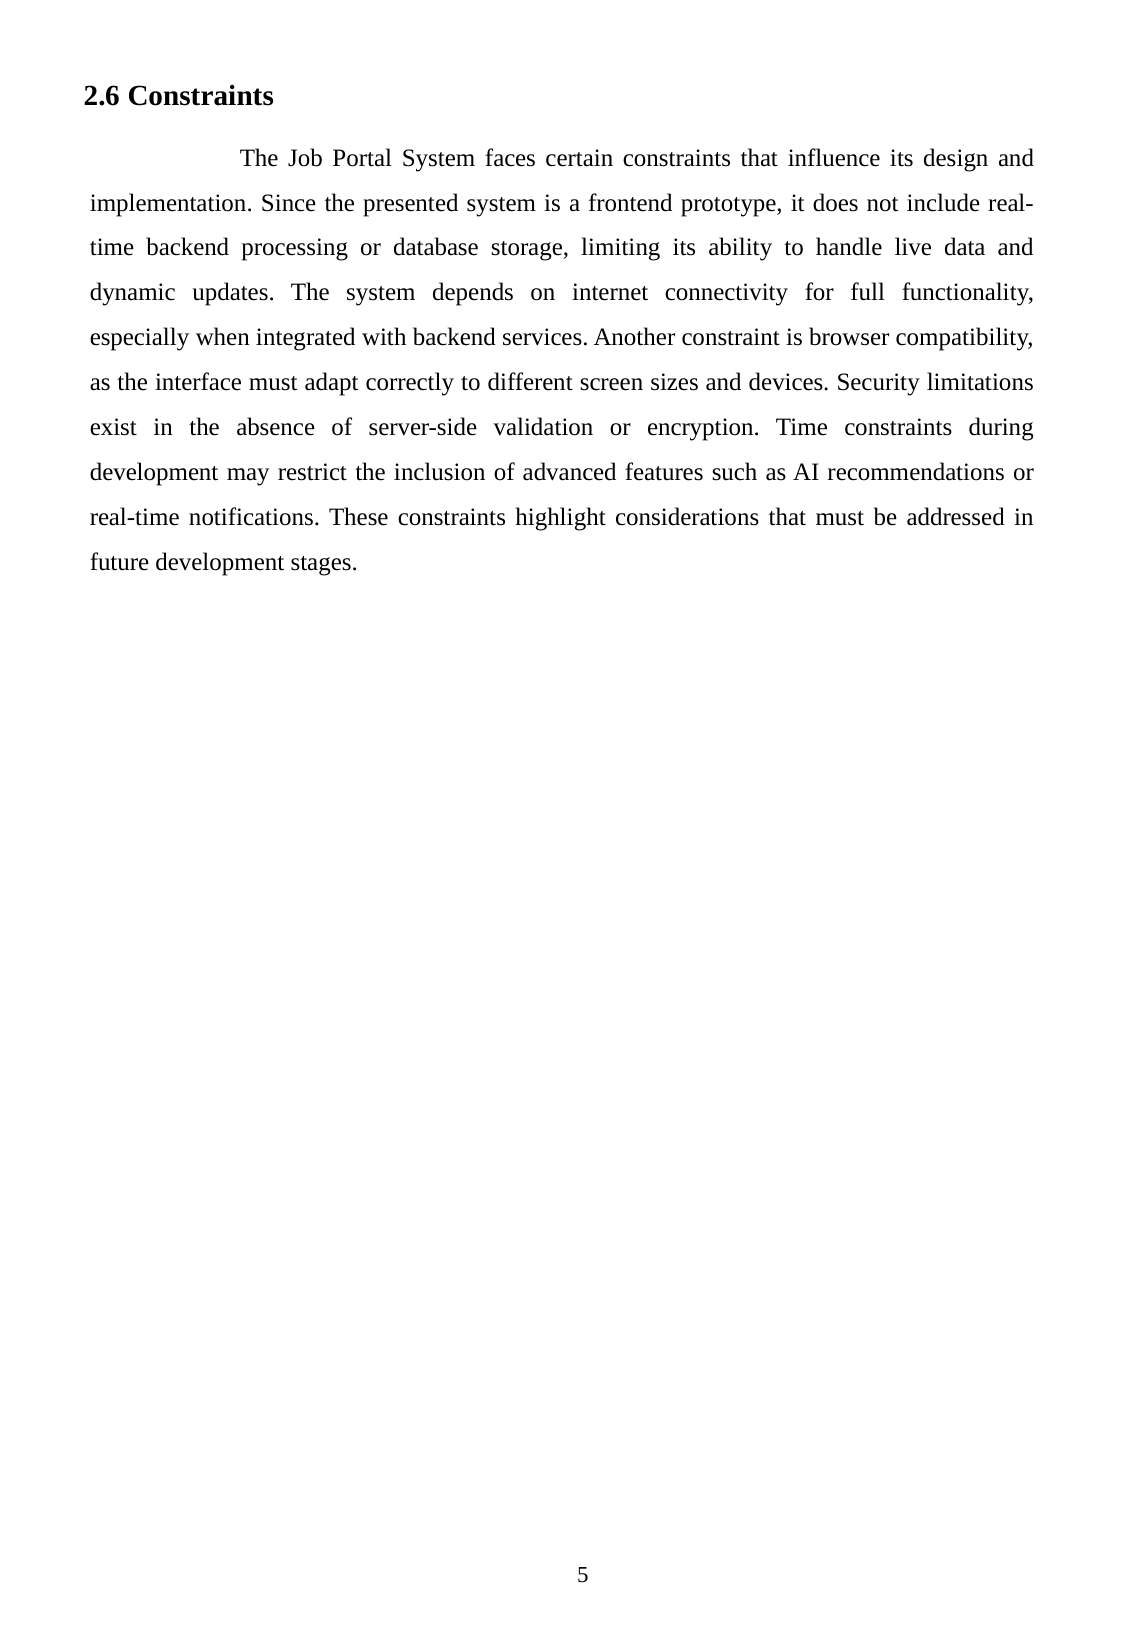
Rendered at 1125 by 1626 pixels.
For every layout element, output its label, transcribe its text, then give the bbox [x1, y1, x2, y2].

text_box The Job Portal System faces certain constraints that influence its design and implementation. Since the presented system is a frontend prototype, it does not include real-time backend processing or database storage, limiting its ability to handle live data and dynamic updates. The system depends on internet connectivity for full functionality, especially when integrated with backend services. Another constraint is browser compatibility, as the interface must adapt correctly to different screen sizes and devices. Security limitations exist in the absence of server-side validation or encryption. Time constraints during development may restrict the inclusion of advanced features such as AI recommendations or real-time notifications. These constraints highlight considerations that must be addressed in future development stages. [74, 118, 1050, 583]
text_box 5 [575, 1559, 603, 1588]
text_box 2.6 Constraints [62, 68, 625, 119]
